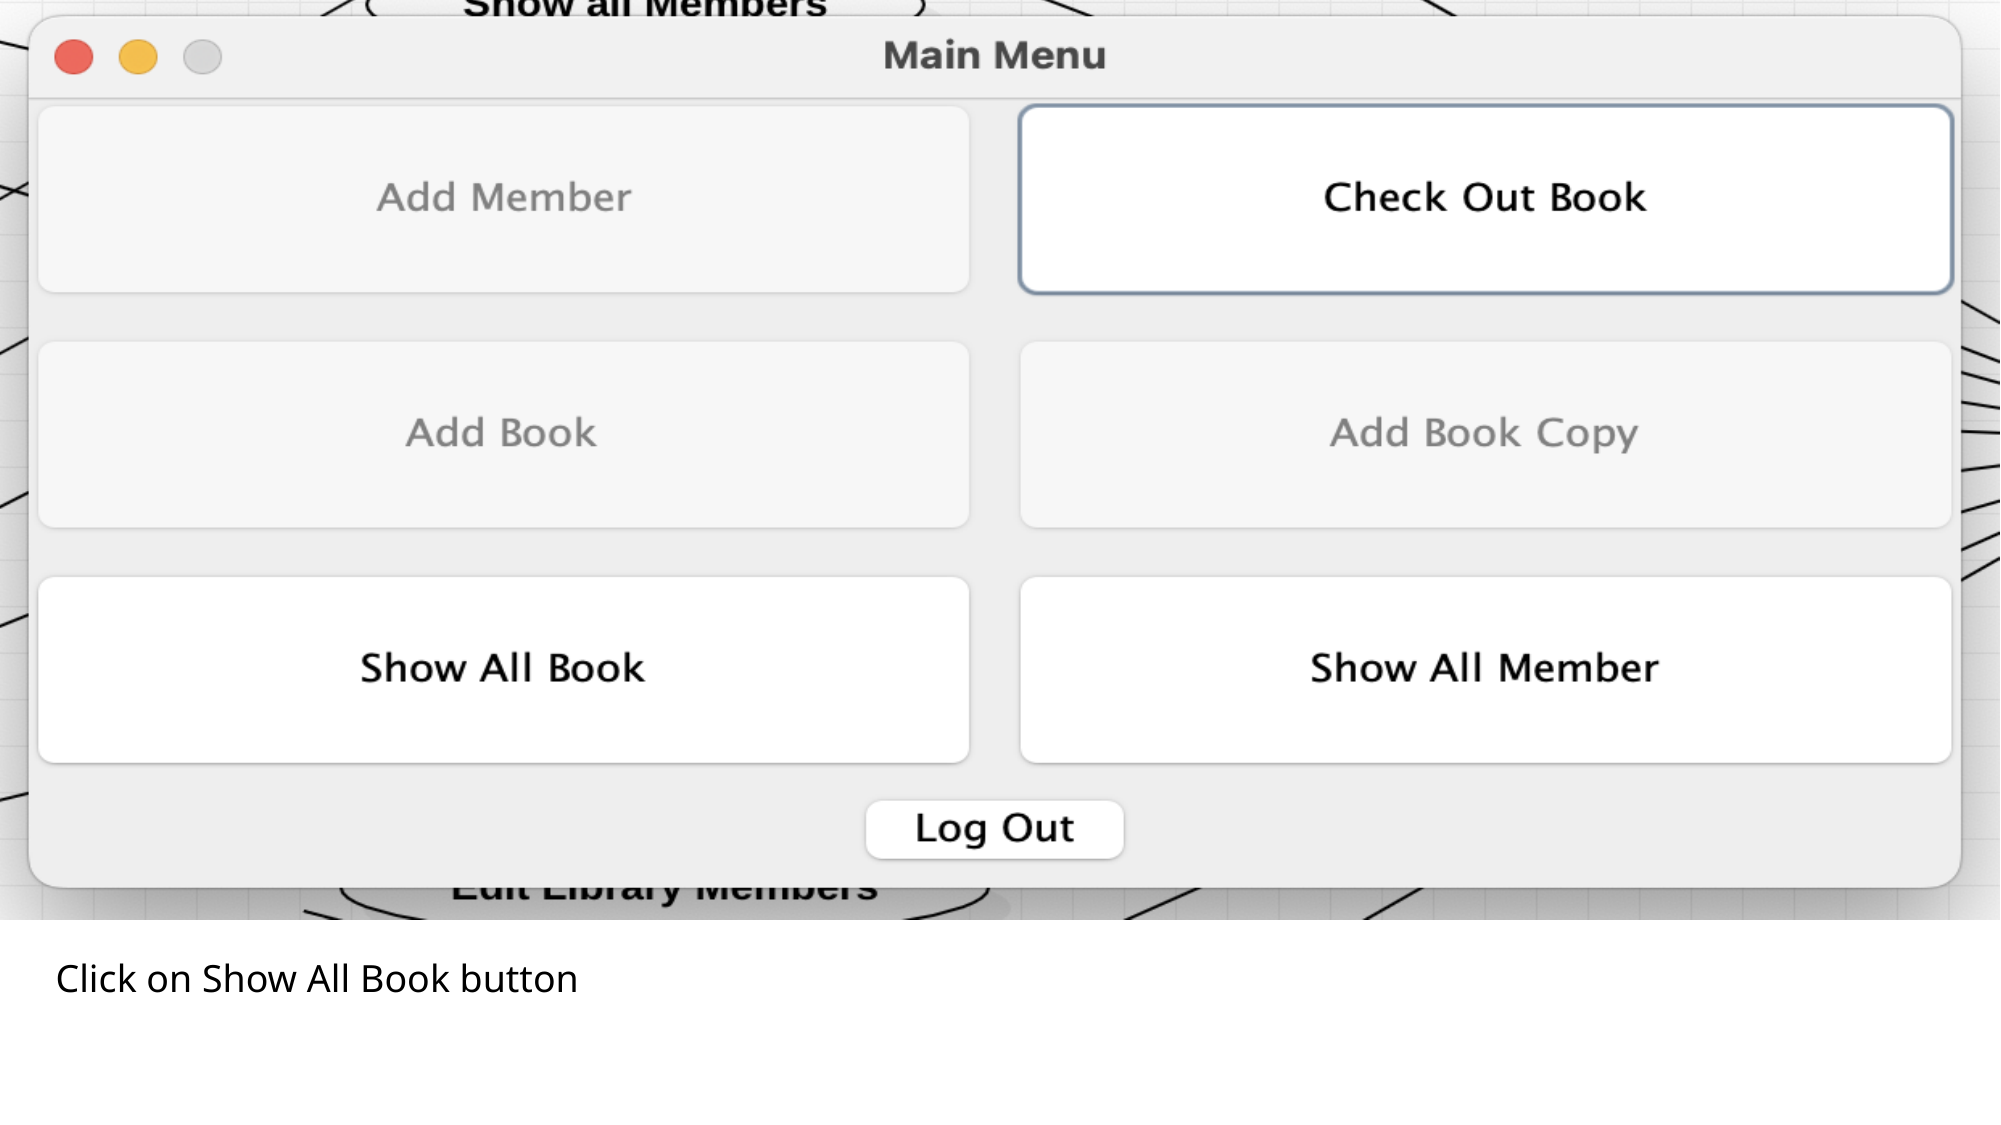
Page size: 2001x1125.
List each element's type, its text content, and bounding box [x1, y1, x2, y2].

text_box Click on Show All Book button [40, 947, 595, 1007]
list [0, 0, 2000, 920]
